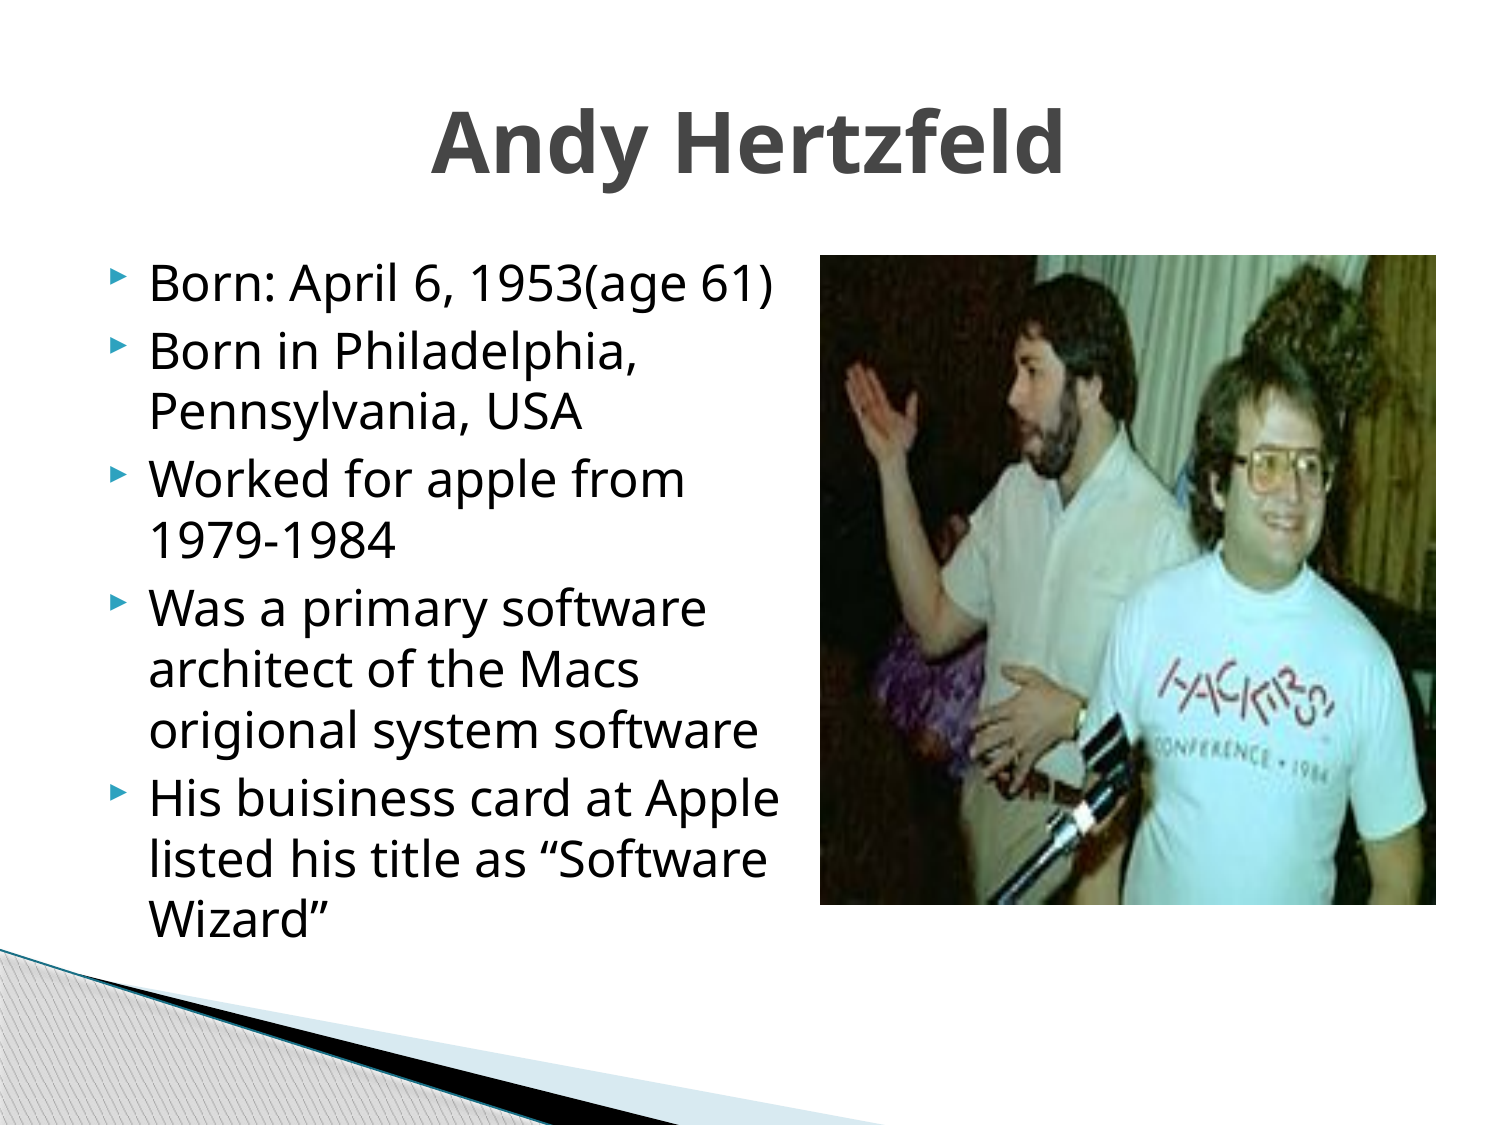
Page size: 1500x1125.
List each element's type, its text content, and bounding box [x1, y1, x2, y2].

title Andy Hertzfeld [75, 45, 1425, 233]
picture [820, 255, 1437, 906]
list Born: April 6, 1953(age 61) Born in Philadelphia, Pennsylvania, USA Worked for apple from 1979-1984 Was a primary software architect of the Macs origional system software His buisiness card at Apple listed his title as “Software Wizard” [75, 243, 798, 986]
